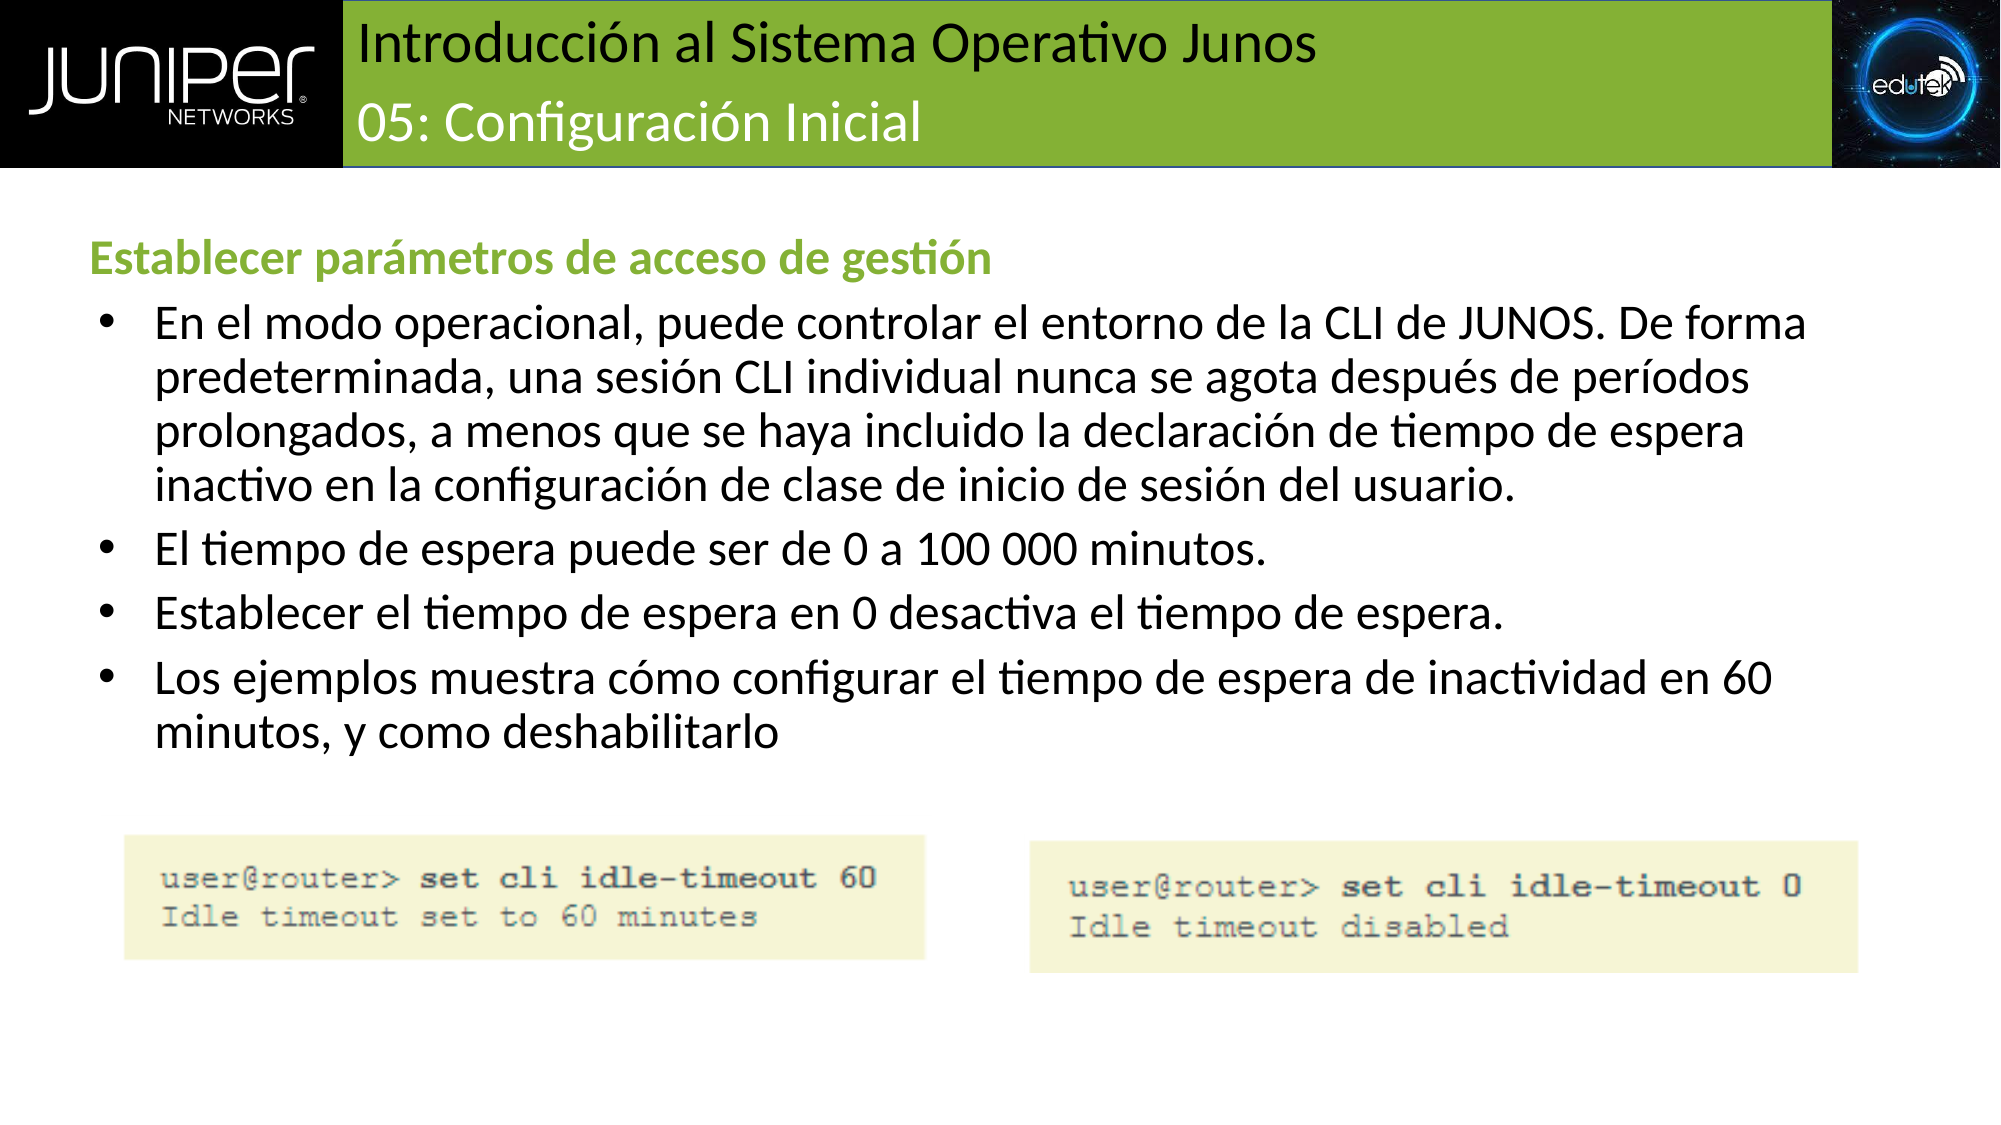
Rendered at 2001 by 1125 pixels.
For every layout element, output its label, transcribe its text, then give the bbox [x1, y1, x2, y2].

picture [1023, 834, 1874, 973]
list 05: Configuración Inicial [342, 83, 1606, 168]
picture [100, 814, 932, 970]
title Introducción al Sistema Operativo Junos [342, 3, 2000, 84]
list Establecer parámetros de acceso de gestión En el modo operacional, puede controlar el entorno de la CLI de JUNOS. De forma predeterminada, una sesión CLI individual nunca se agota después de períodos prolongados, a menos que se haya incluido la declaración de tiempo de espera inactivo en la configuración de clase de inicio de sesión del usuario. El tiempo de espera puede ser de 0 a 100 000 minutos. Establecer el tiempo de espera en 0 desactiva el tiempo de espera. Los ejemplos muestra cómo configurar el tiempo de espera de inactividad en 60 minutos, y como deshabilitarlo [74, 224, 1926, 938]
picture [0, 0, 343, 168]
picture [1832, 84, 2000, 168]
